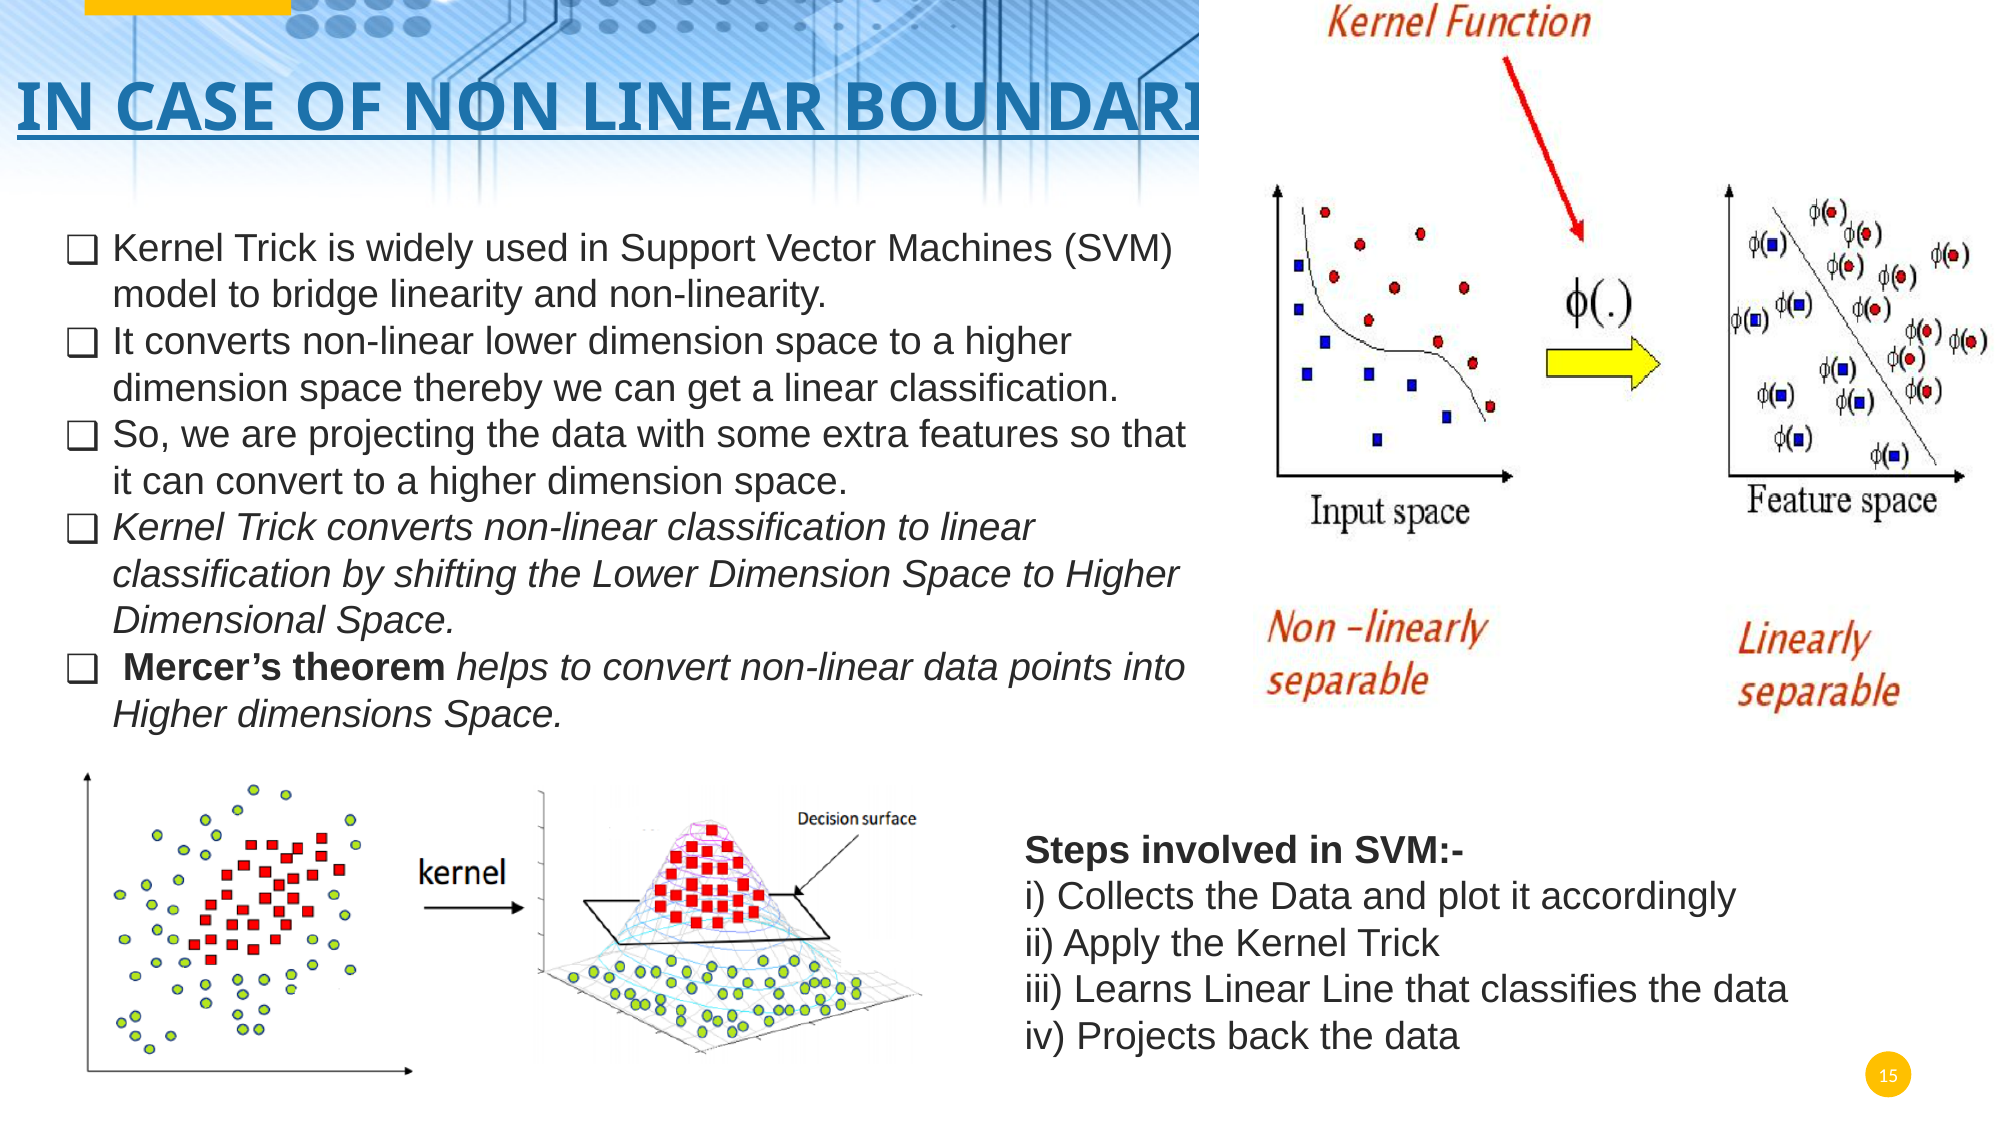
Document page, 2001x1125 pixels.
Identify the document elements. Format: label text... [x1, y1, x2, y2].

picture [16, 703, 977, 1125]
picture [0, 0, 2000, 721]
text_box Steps involved in SVM:- i) Collects the Data and plot it accordingly ii) Apply the Kernel Trick iii) Learns Linear Line that classifies the data iv) Projects back the data [1009, 816, 2000, 1065]
slide_number 15 [1864, 1065, 1913, 1090]
text_box Kernel Trick is widely used in Support Vector Machines (SVM) model to bridge linearity and non-linearity. It converts non-linear lower dimension space to a higher dimension space thereby we can get a linear classification. So, we are projecting the data with some extra features so that it can convert to a higher dimension space. Kernel Trick converts non-linear classification to linear classification by shifting the Lower Dimension Space to Higher Dimensional Space. Mercer’s theorem helps to convert non-linear data points into Higher dimensions Space. [49, 214, 1217, 743]
text_box IN CASE OF NON LINEAR BOUNDARIES: [16, 0, 1199, 145]
